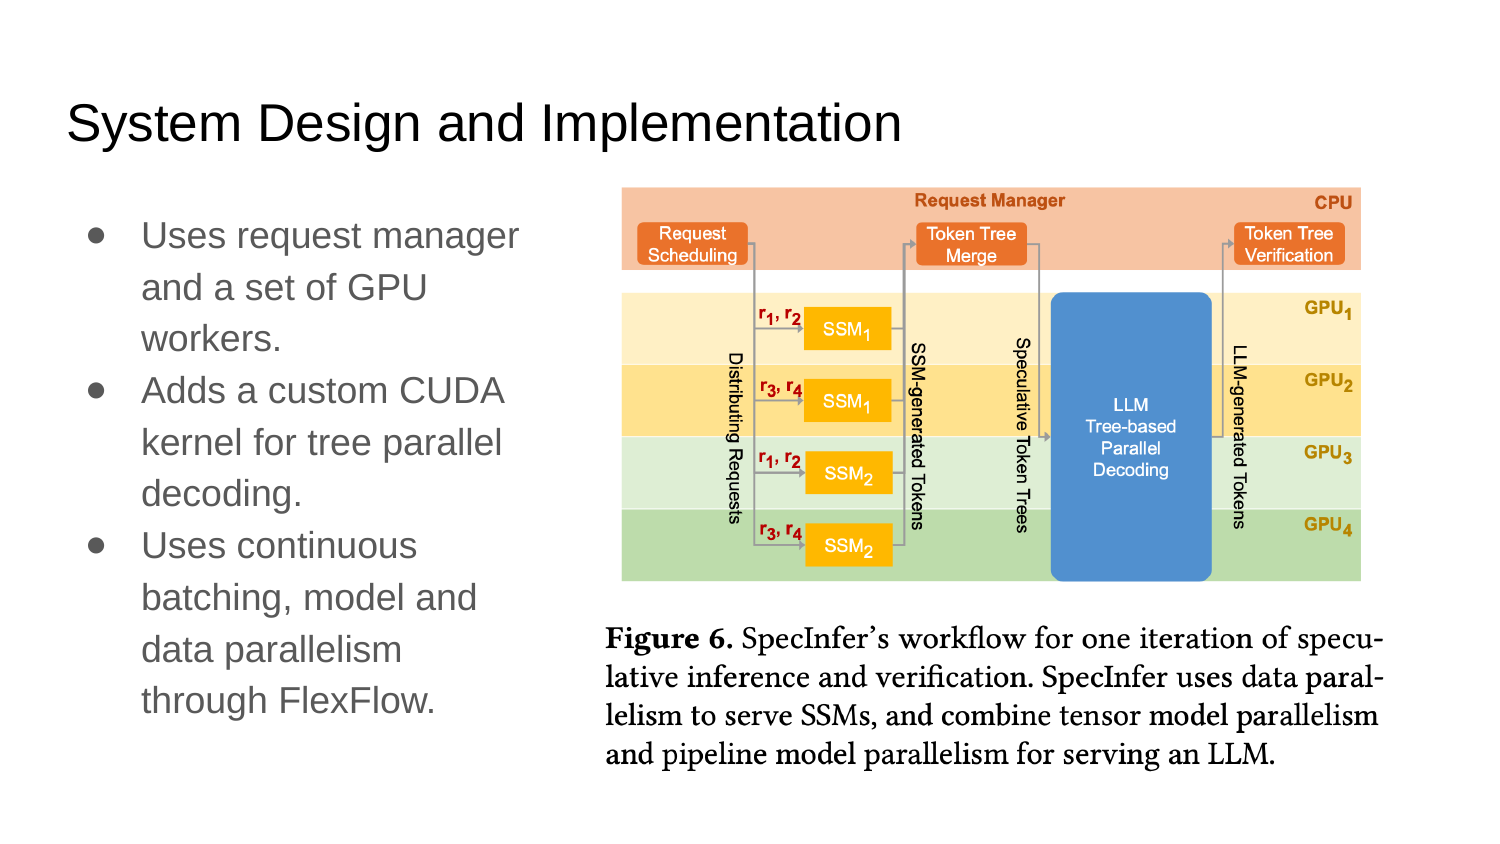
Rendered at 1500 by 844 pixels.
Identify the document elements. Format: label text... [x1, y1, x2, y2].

title System Design and Implementation [51, 72, 1449, 167]
picture [569, 166, 1412, 794]
list Uses request manager and a set of GPU workers. Adds a custom CUDA kernel for tree parallel decoding. Uses continuous batching, model and data parallelism through FlexFlow. [51, 189, 542, 750]
